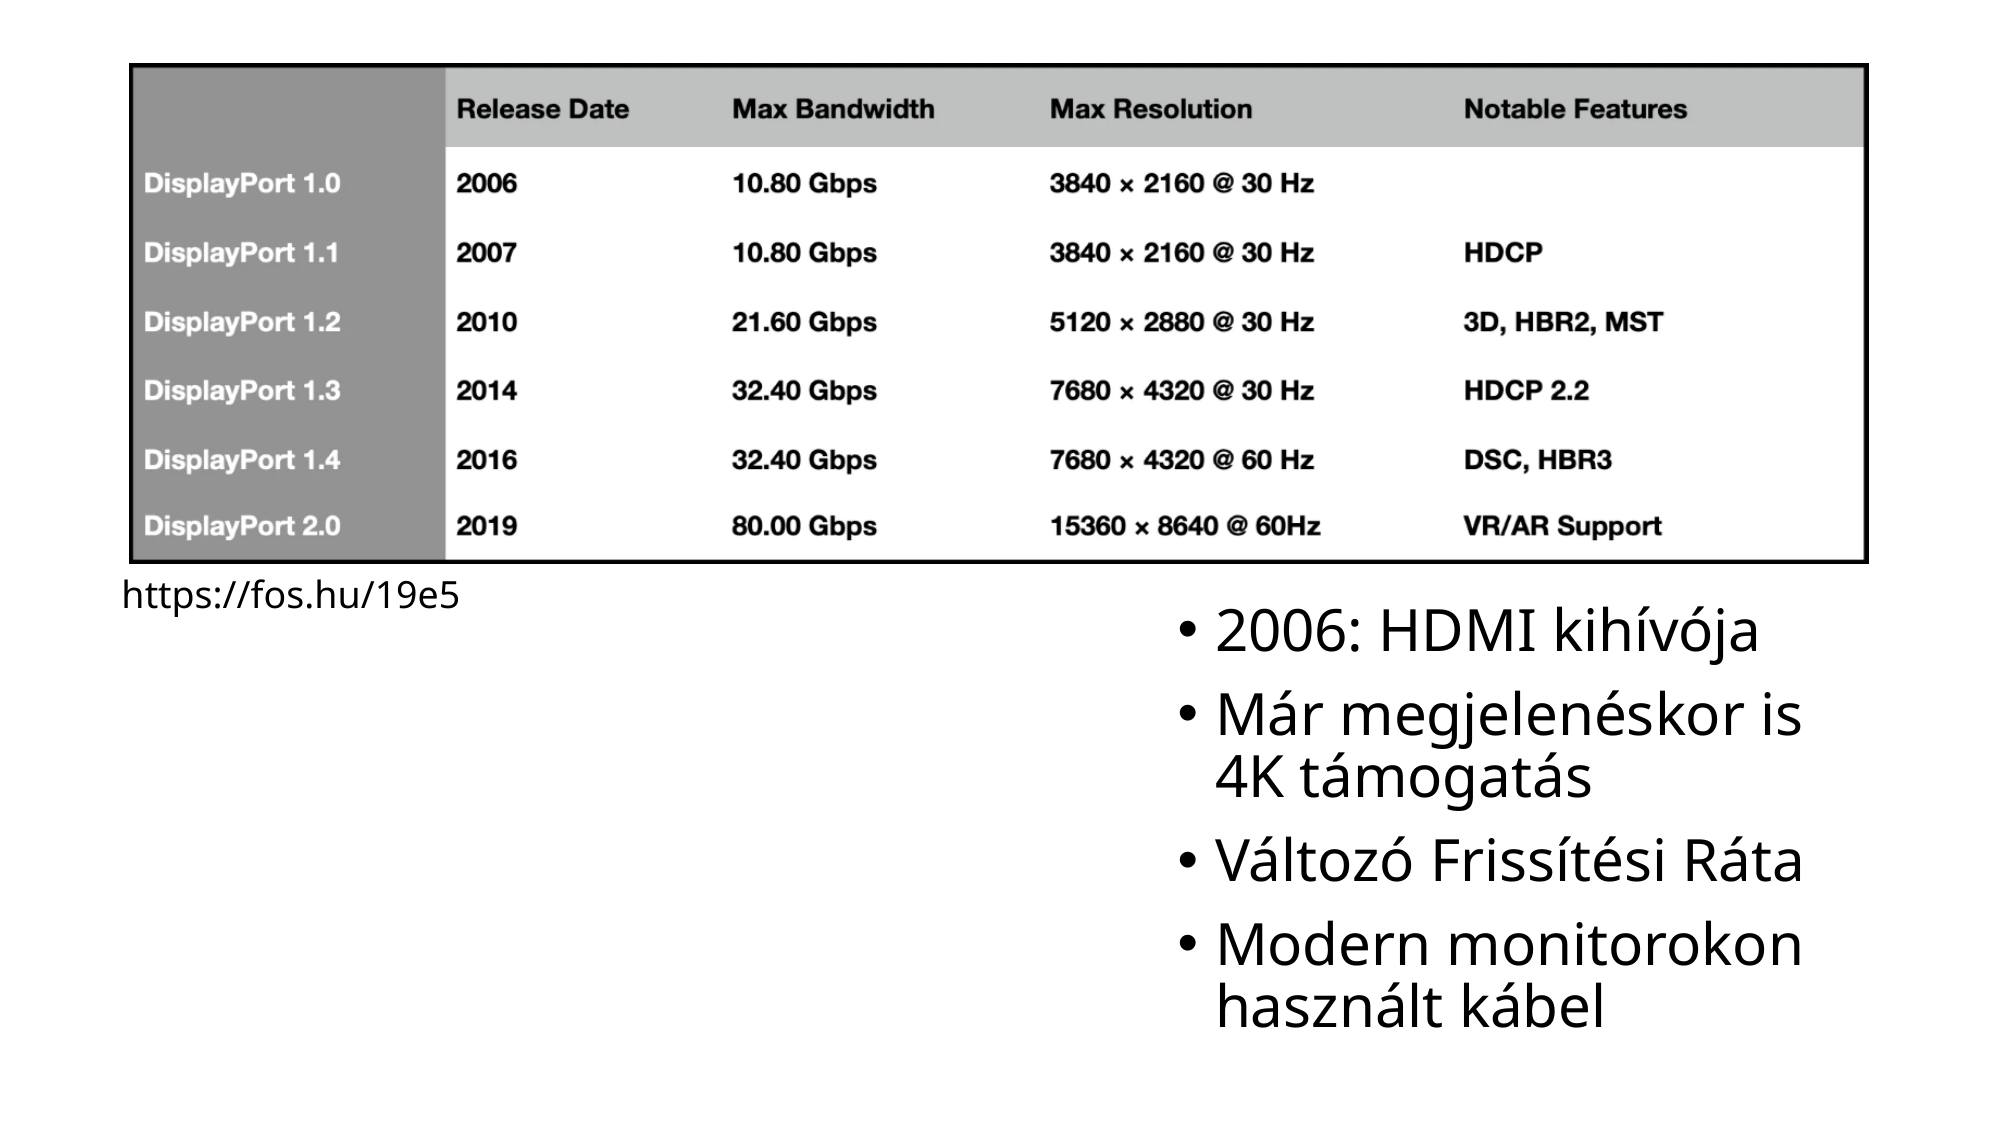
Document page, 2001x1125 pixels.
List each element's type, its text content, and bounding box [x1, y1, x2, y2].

picture [129, 63, 1869, 564]
text_box https://fos.hu/19e5 [106, 563, 557, 624]
list 2006: HDMI kihívója Már megjelenéskor is 4K támogatás Változó Frissítési Ráta Modern monitorokon használt kábel [1162, 593, 1888, 1125]
title Displayport [137, 59, 1863, 63]
